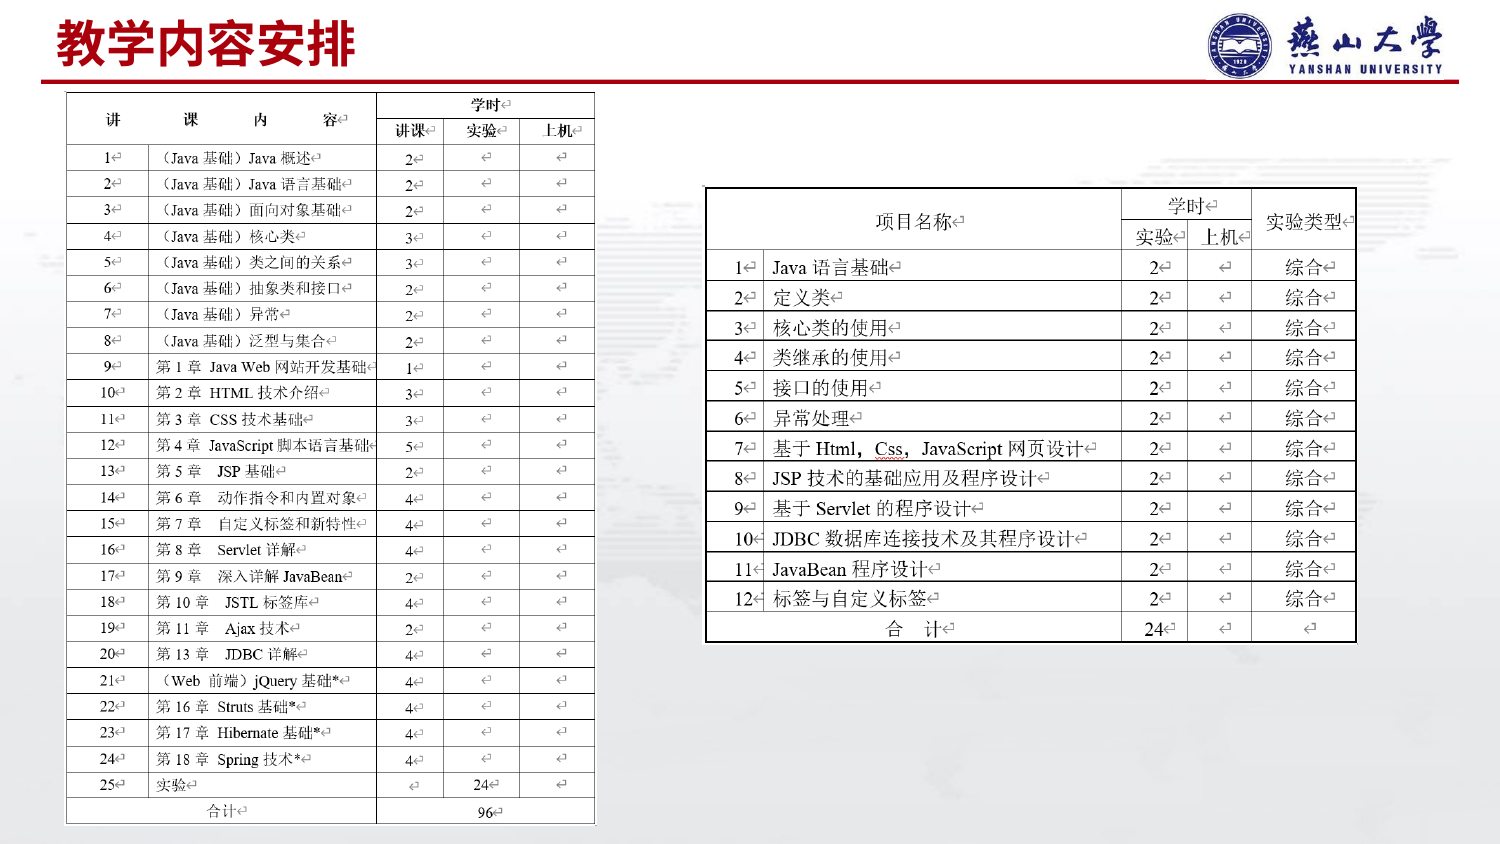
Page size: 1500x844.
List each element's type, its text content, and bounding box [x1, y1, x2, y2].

picture [0, 0, 1500, 844]
title 教学内容安排 [41, 8, 837, 77]
